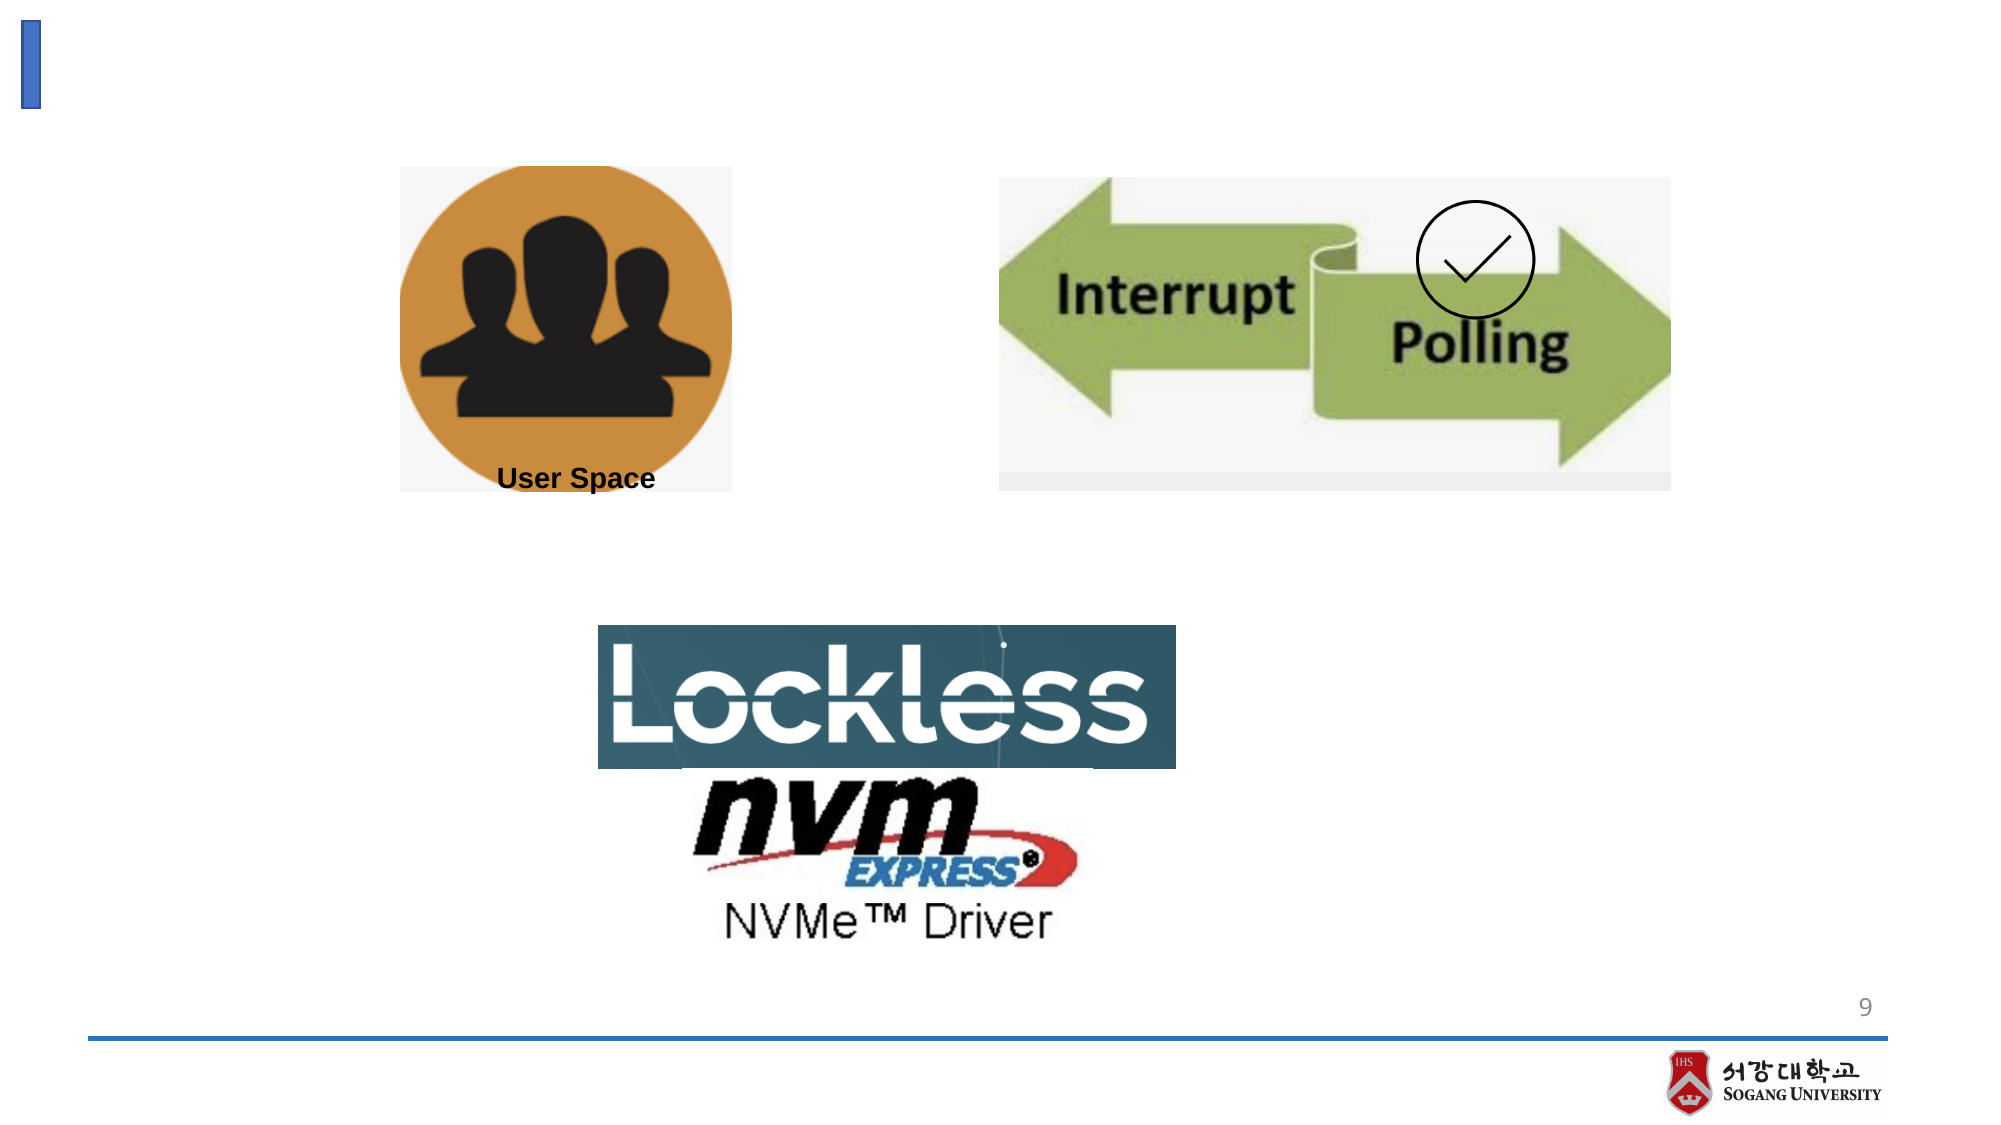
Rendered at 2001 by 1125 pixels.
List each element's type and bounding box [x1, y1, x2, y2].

text_box [400, 165, 738, 503]
picture [1659, 1049, 1888, 1117]
text_box [681, 768, 1093, 959]
text_box [598, 624, 1177, 927]
text_box [999, 177, 1671, 491]
